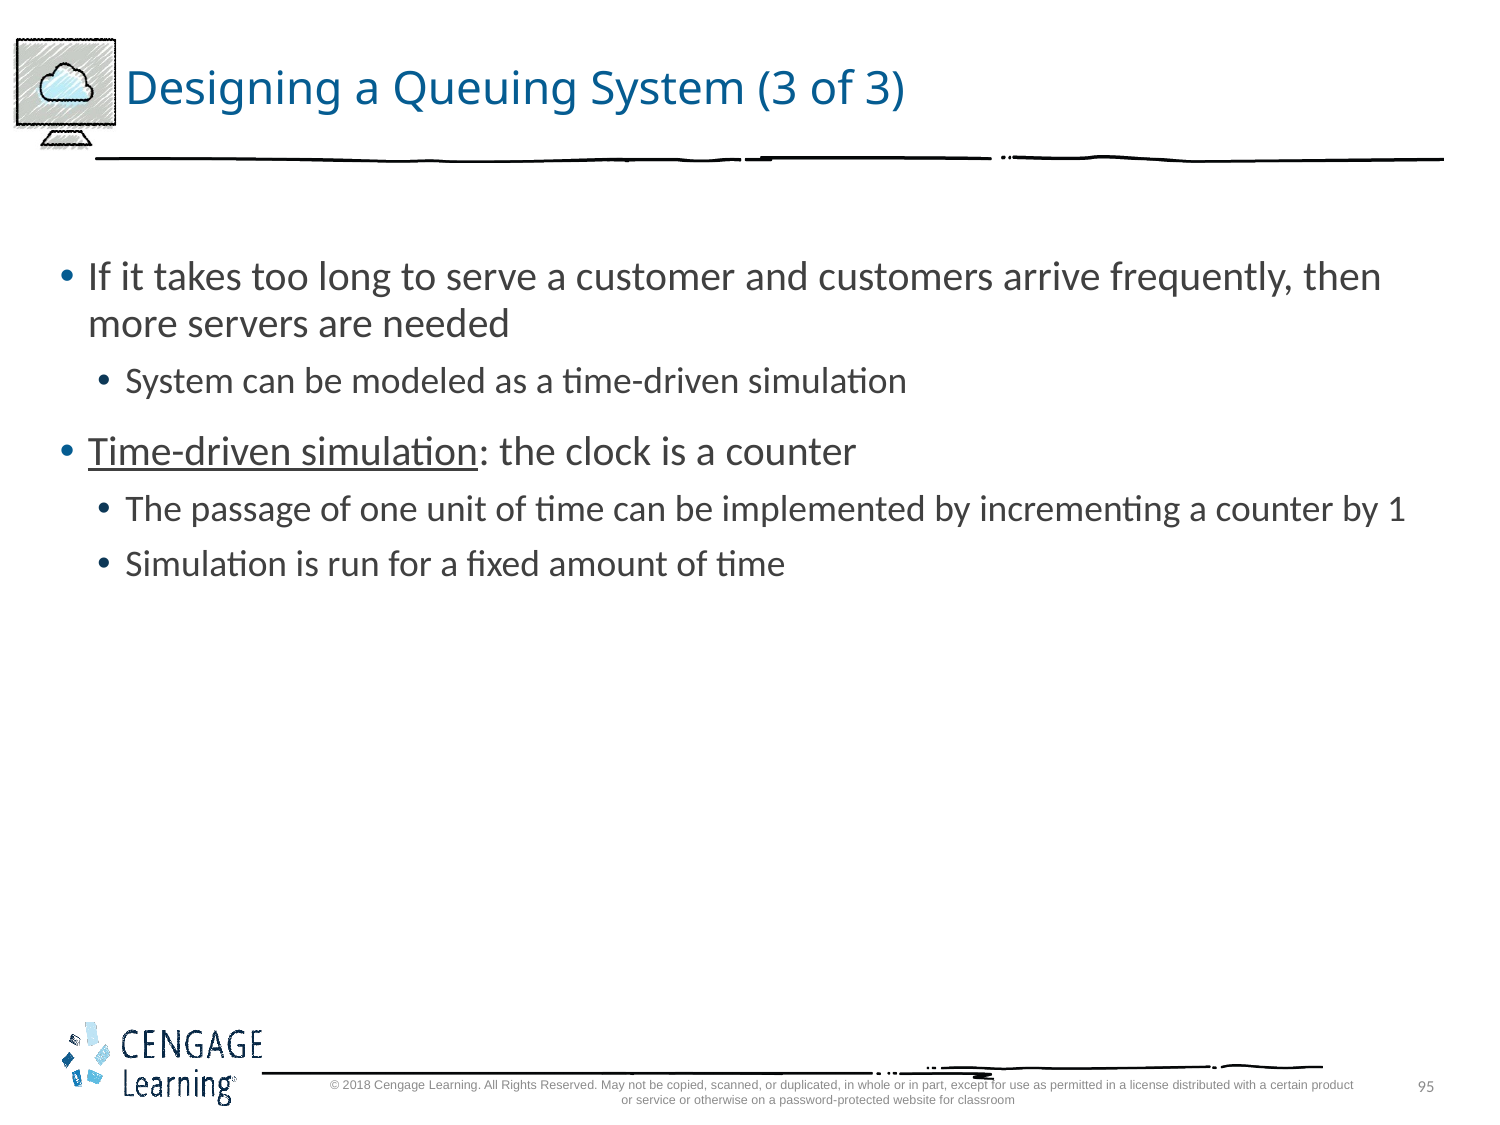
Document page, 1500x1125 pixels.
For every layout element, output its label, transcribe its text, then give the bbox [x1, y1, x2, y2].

list If it takes too long to serve a customer and customers arrive frequently, then more servers are needed System can be modeled as a time-driven simulation Time-driven simulation: the clock is a counter The passage of one unit of time can be implemented by incrementing a counter by 1 Simulation is run for a fixed amount of time [59, 252, 1441, 485]
footer C++ Pro© 2018 Cengage Learning. All Rights Reserved. May not be copied, scanned, or duplicated, in whole or in part, except for use as permitted in a license distributed with a certain product or service or otherwise on a password-protected website for classroom gramming: From Problem Analysis to Program Design, Seventh Edition [261, 1079, 1375, 1120]
picture [95, 155, 1444, 163]
picture [62, 1022, 1323, 1106]
title Designing a Queuing System (3 of 3) [125, 66, 1442, 116]
picture [12, 36, 117, 151]
